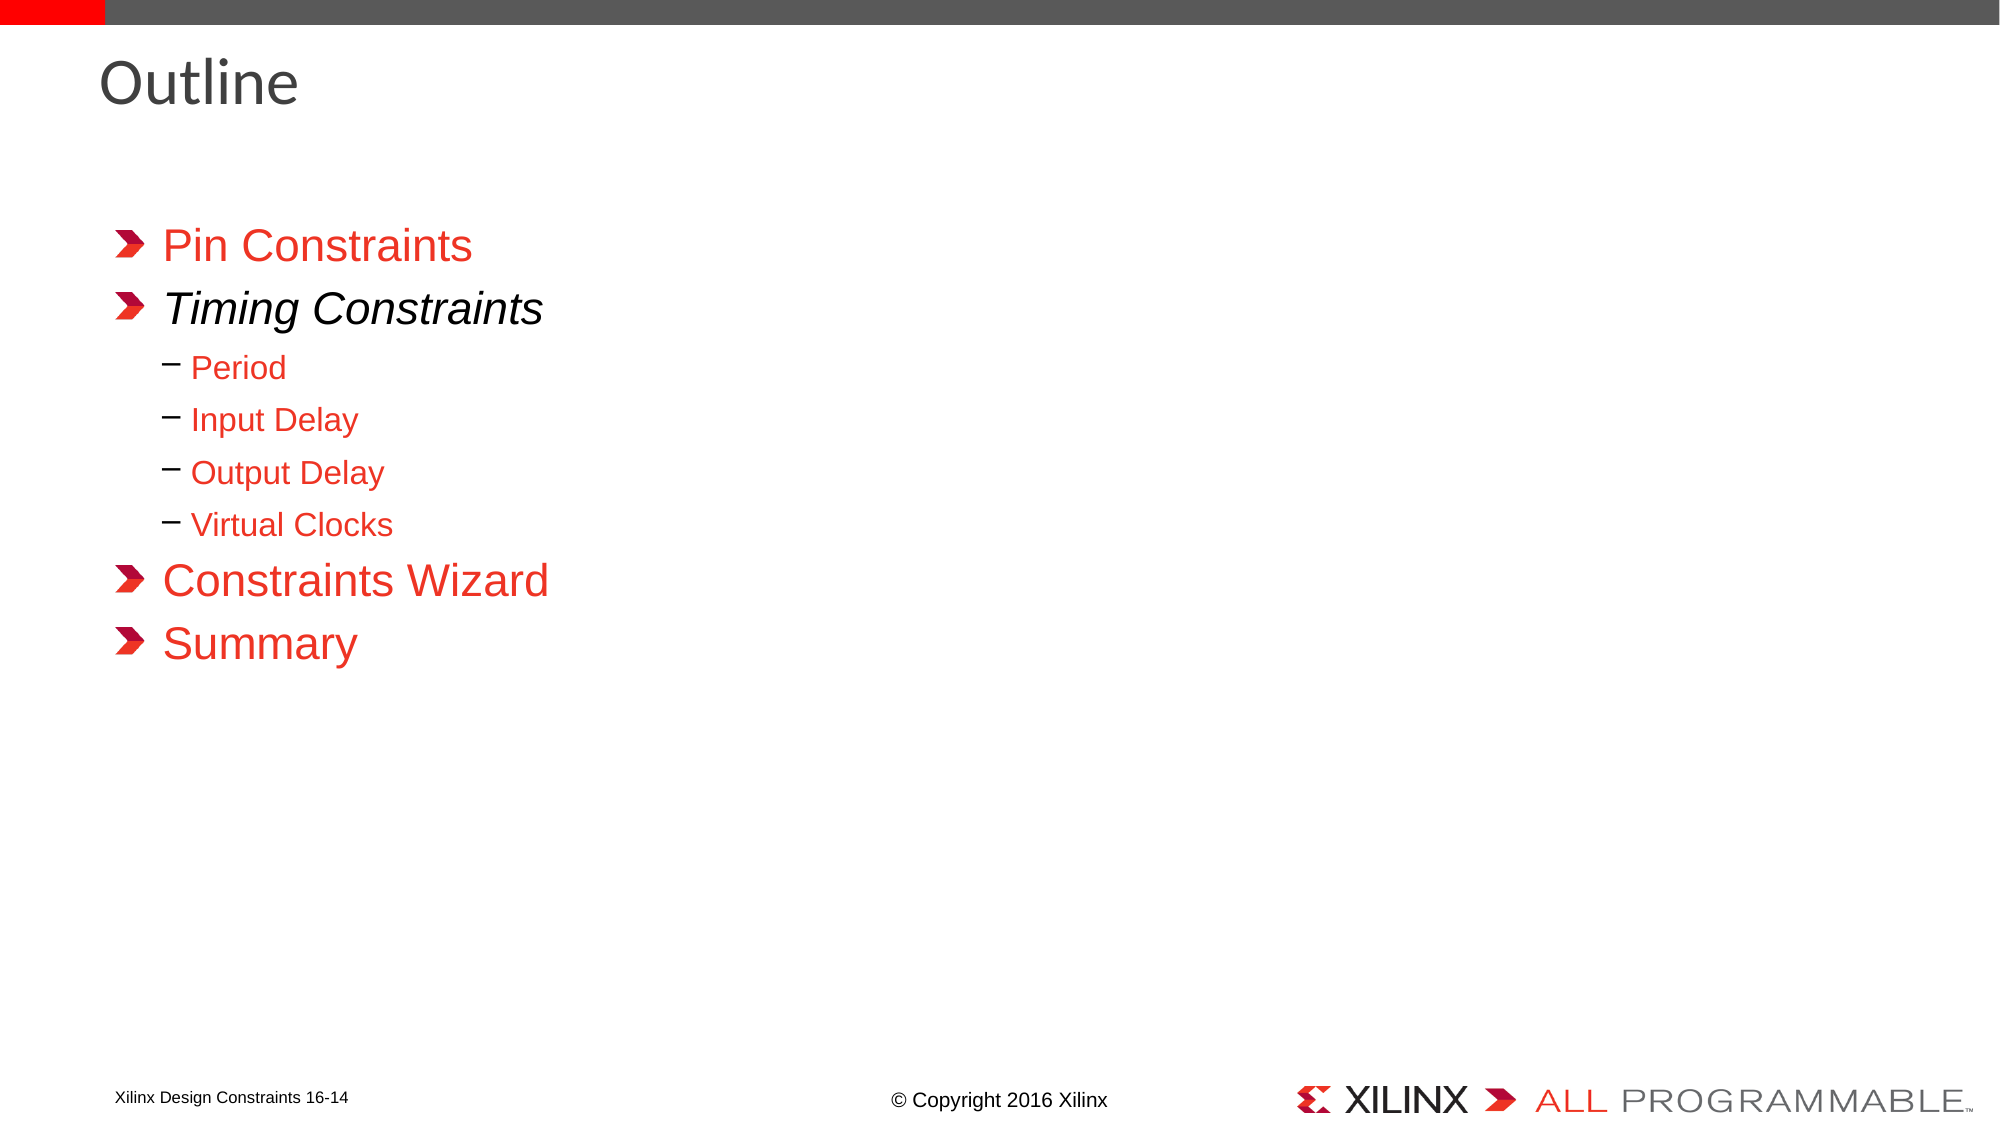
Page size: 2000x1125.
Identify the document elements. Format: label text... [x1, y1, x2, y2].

slide_number Xilinx Design Constraints 16-14 [99, 1078, 460, 1120]
list Pin Constraints Timing Constraints Period Input Delay Output Delay Virtual Clocks Constraints Wizard Summary [99, 217, 1901, 918]
picture [114, 626, 145, 655]
picture [1317, 1086, 1973, 1113]
picture [114, 564, 145, 593]
picture [114, 229, 145, 258]
title Outline [99, 34, 1900, 122]
footer © Copyright 2016 Xilinx [683, 1079, 1317, 1120]
picture [114, 291, 145, 320]
